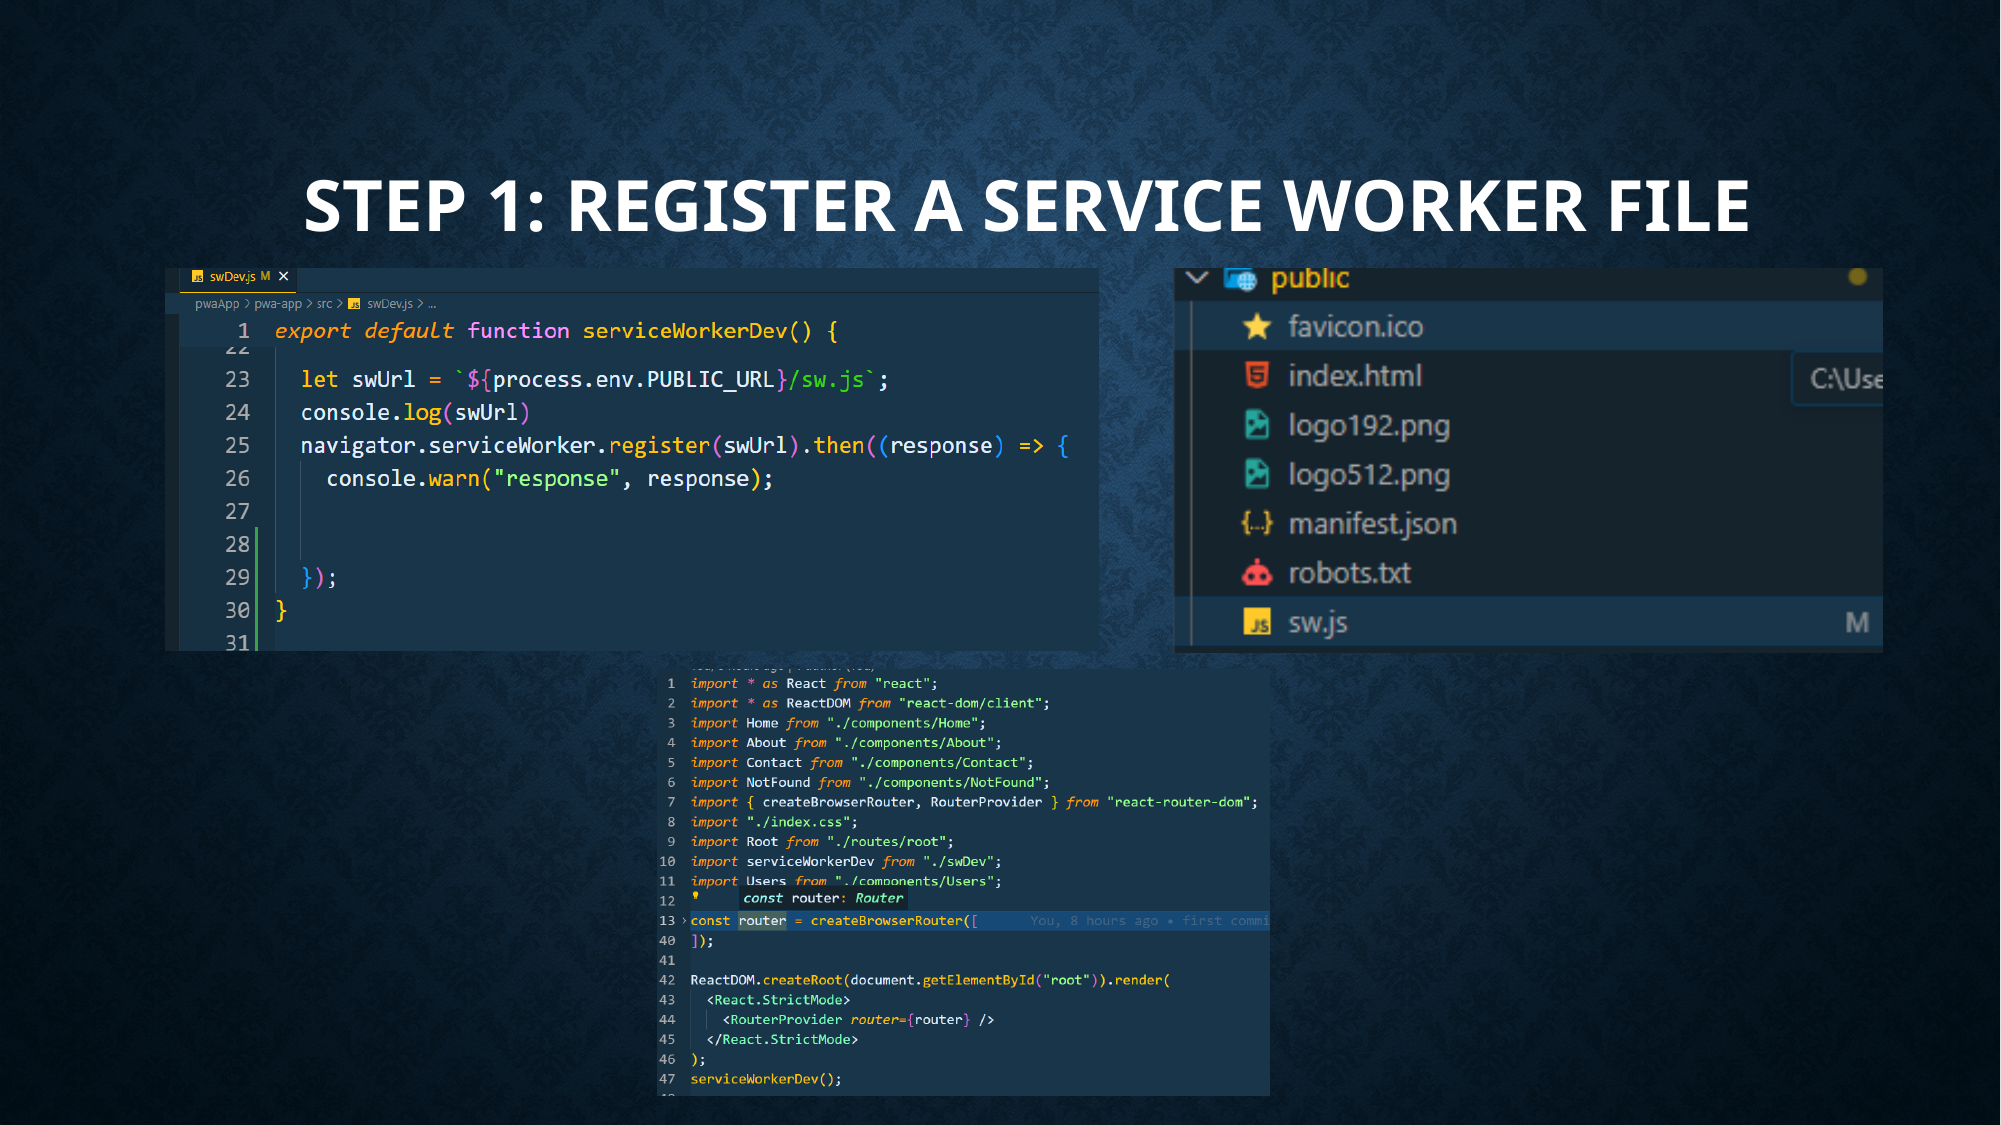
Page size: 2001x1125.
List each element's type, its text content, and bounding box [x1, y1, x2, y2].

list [164, 268, 1099, 651]
title Step 1: Register a service worker file [149, 99, 1907, 318]
picture [1173, 268, 1884, 653]
picture [656, 669, 1270, 1097]
